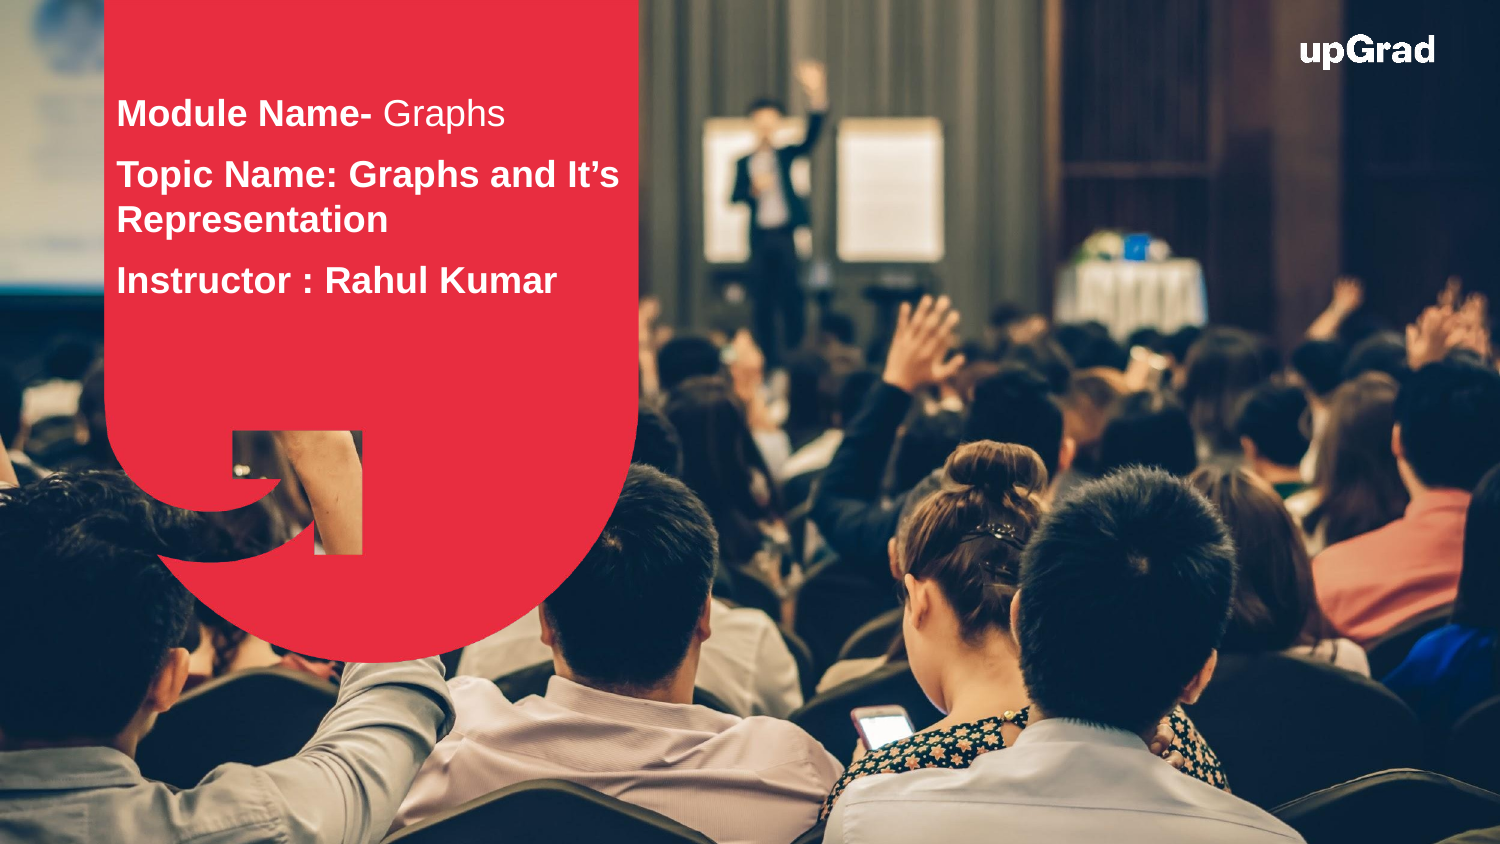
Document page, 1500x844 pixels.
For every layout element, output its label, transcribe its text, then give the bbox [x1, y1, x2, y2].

text_box [1300, 34, 1435, 70]
text_box [0, 0, 1500, 844]
text_box Module Name- Graphs Topic Name: Graphs and It’s Representation Instructor : Rahul Kumar [116, 70, 674, 259]
text_box [104, 0, 639, 663]
